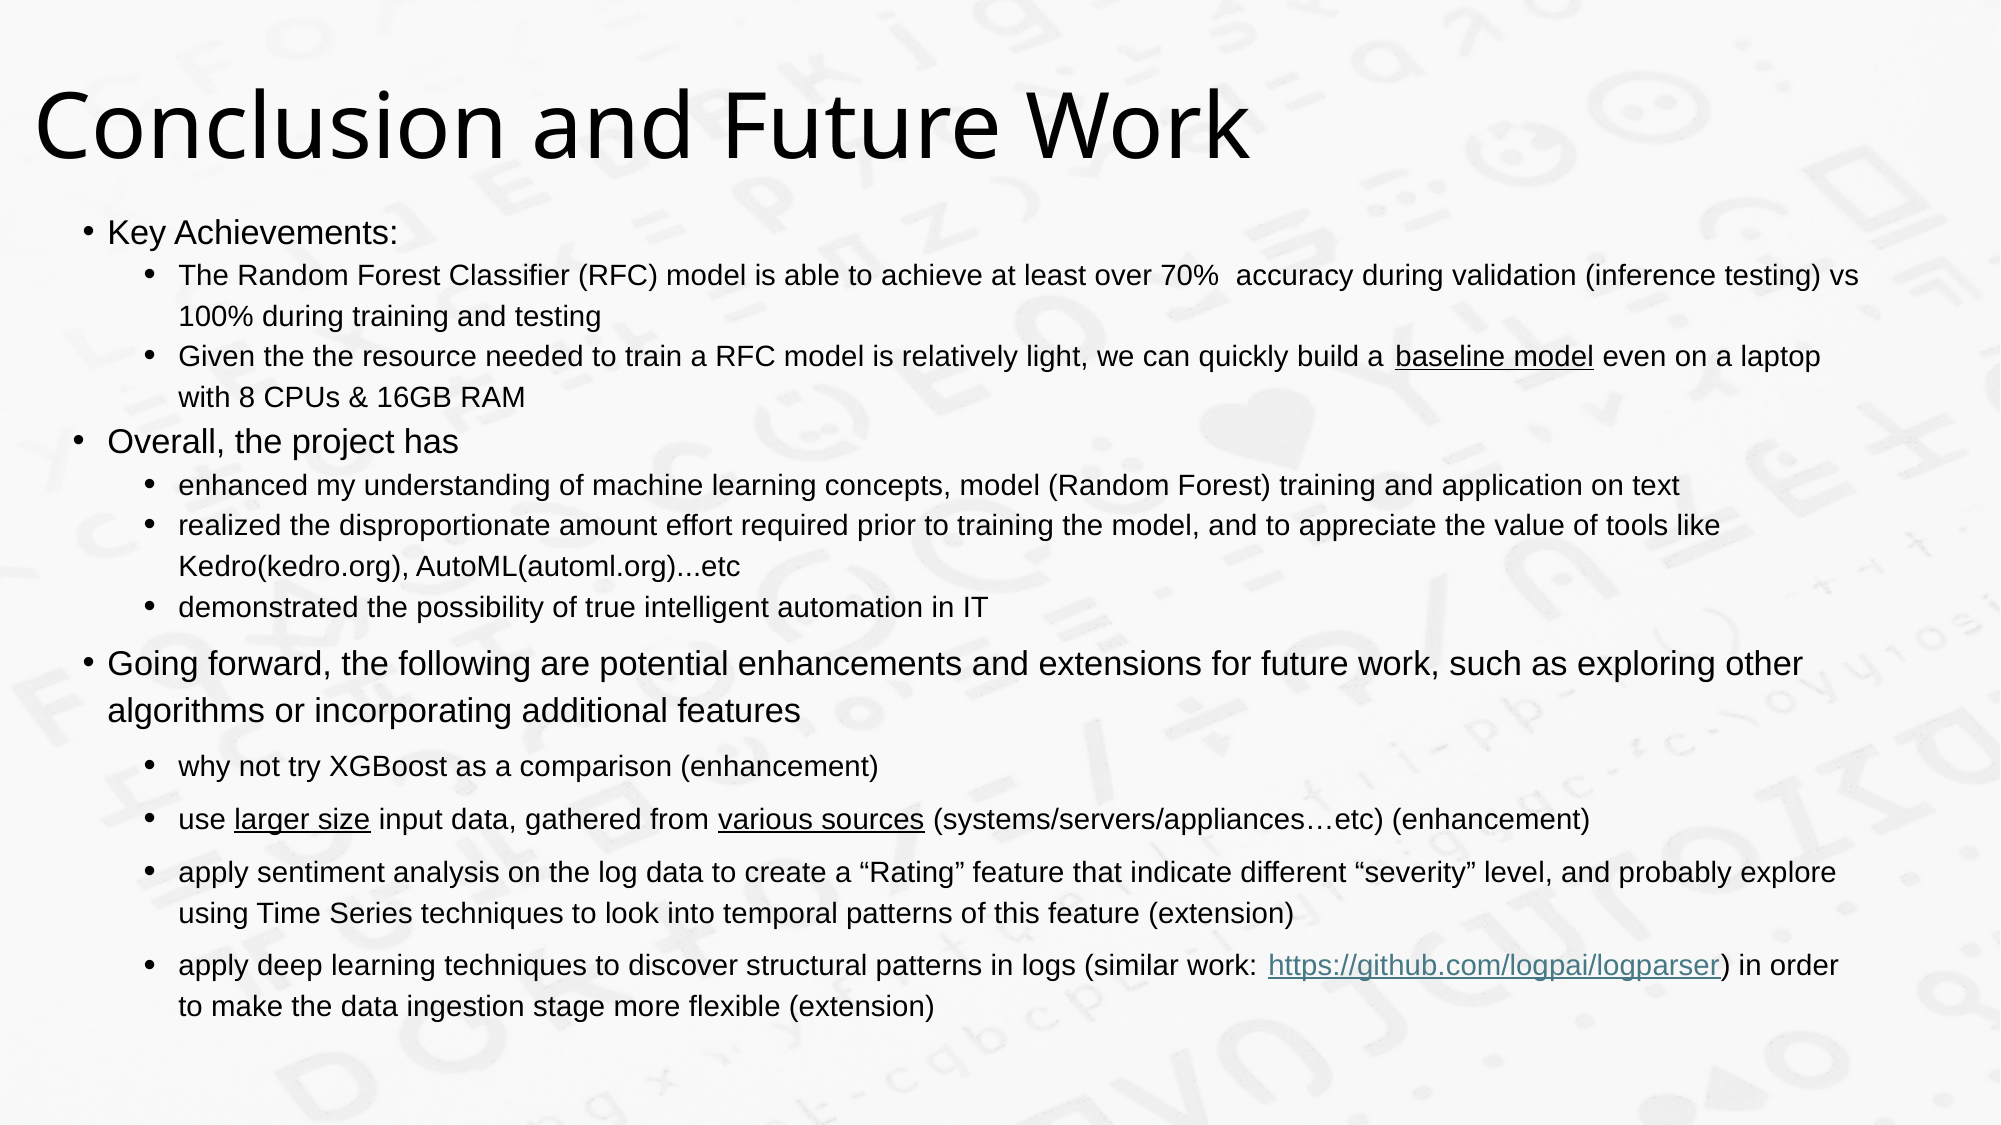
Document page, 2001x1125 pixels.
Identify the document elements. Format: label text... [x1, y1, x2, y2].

list Key Achievements: The Random Forest Classifier (RFC) model is able to achieve at least over 70% accuracy during validation (inference testing) vs 100% during training and testing Given the the resource needed to train a RFC model is relatively light, we can quickly build a baseline model even on a laptop with 8 CPUs & 16GB RAM Overall, the project has enhanced my understanding of machine learning concepts, model (Random Forest) training and application on text realized the disproportionate amount effort required prior to training the model, and to appreciate the value of tools like Kedro(kedro.org), AutoML(automl.org)...etc demonstrated the possibility of true intelligent automation in IT Going forward, the following are potential enhancements and extensions for future work, such as exploring other algorithms or incorporating additional features why not try XGBoost as a comparison (enhancement) use larger size input data, gathered from various sources (systems/servers/appliances…etc) (enhancement) apply sentiment analysis on the log data to create a “Rating” feature that indicate different “severity” level, and probably explore using Time Series techniques to look into temporal patterns of this feature (extension) apply deep learning techniques to discover structural patterns in logs (similar work: https://github.com/logpai/logparser) in order to make the data ingestion stage more flexible (extension) [57, 196, 1883, 1036]
picture [0, 0, 2001, 1125]
title Conclusion and Future Work [18, 19, 1744, 238]
